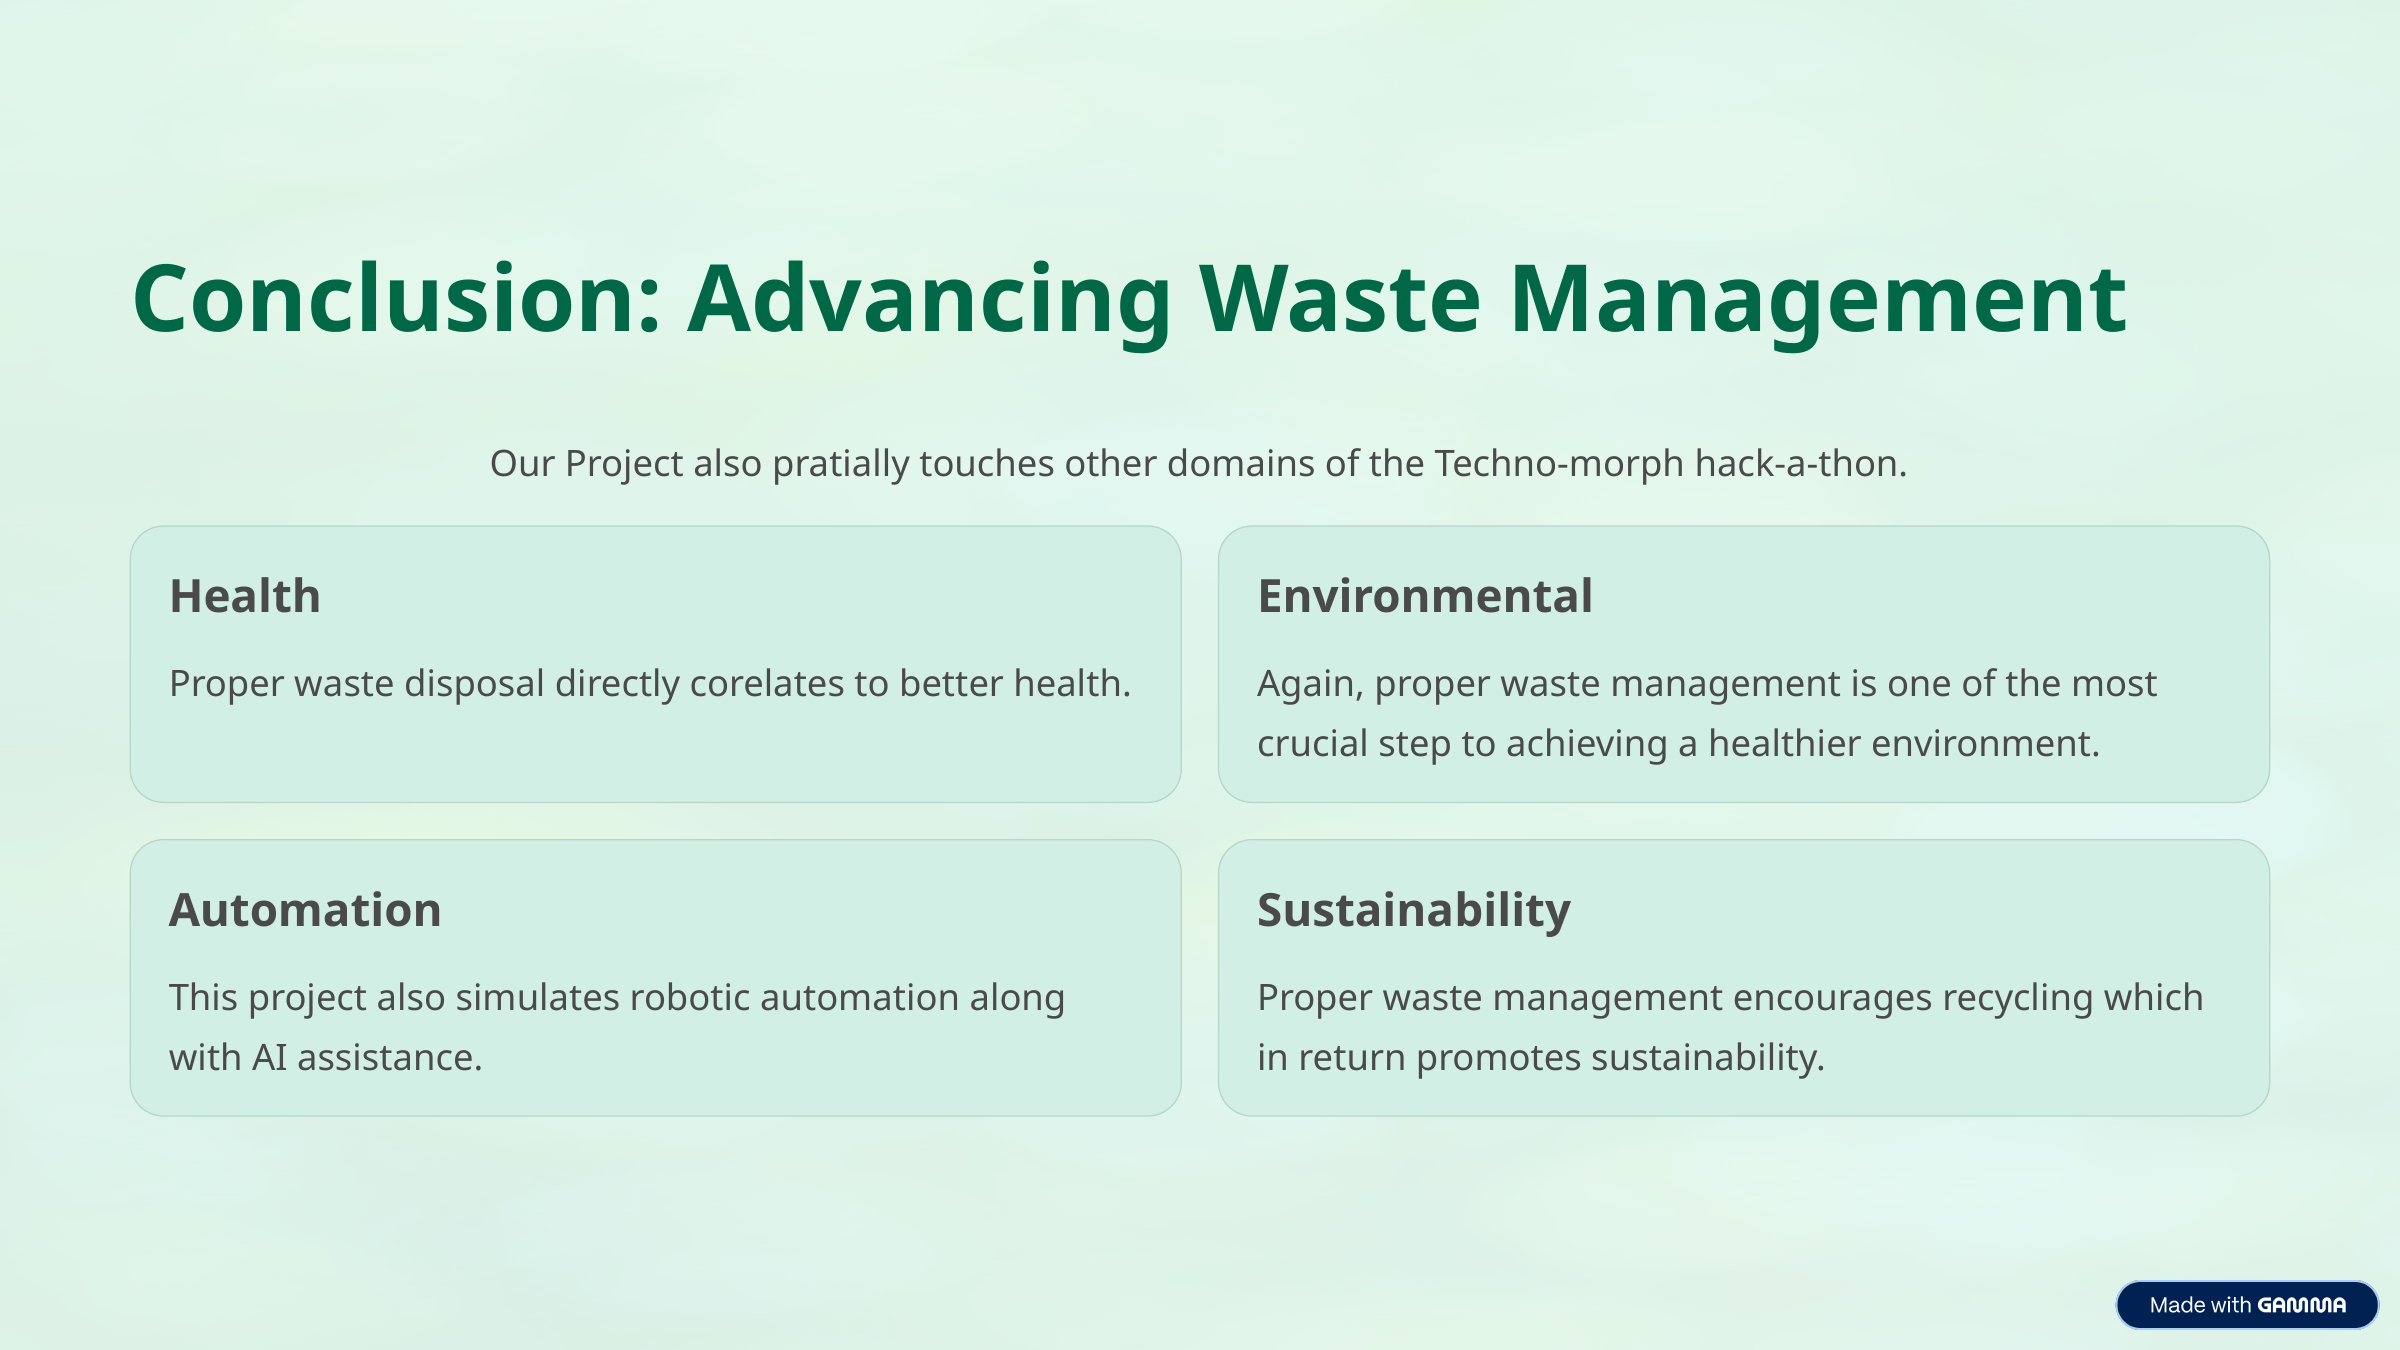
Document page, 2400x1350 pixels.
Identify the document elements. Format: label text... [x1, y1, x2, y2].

text_box Automation [168, 878, 634, 937]
text_box Health [168, 564, 634, 623]
text_box Sustainability [1256, 878, 1723, 937]
text_box This project also simulates robotic automation along with AI assistance. [168, 958, 1143, 1078]
text_box Our Project also pratially touches other domains of the Techno-morph hack-a-thon. [130, 424, 2270, 485]
text_box Proper waste disposal directly corelates to better health. [168, 644, 1143, 705]
text_box [1218, 526, 2270, 803]
text_box [1218, 839, 2270, 1117]
text_box [130, 526, 1182, 803]
text_box Conclusion: Advancing Waste Management [130, 233, 2167, 351]
picture [2106, 1271, 2389, 1339]
text_box [130, 839, 1182, 1117]
text_box Proper waste management encourages recycling which in return promotes sustainability. [1256, 958, 2232, 1078]
text_box Again, proper waste management is one of the most crucial step to achieving a healthier environment. [1256, 644, 2232, 764]
text_box Environmental [1256, 564, 1723, 623]
